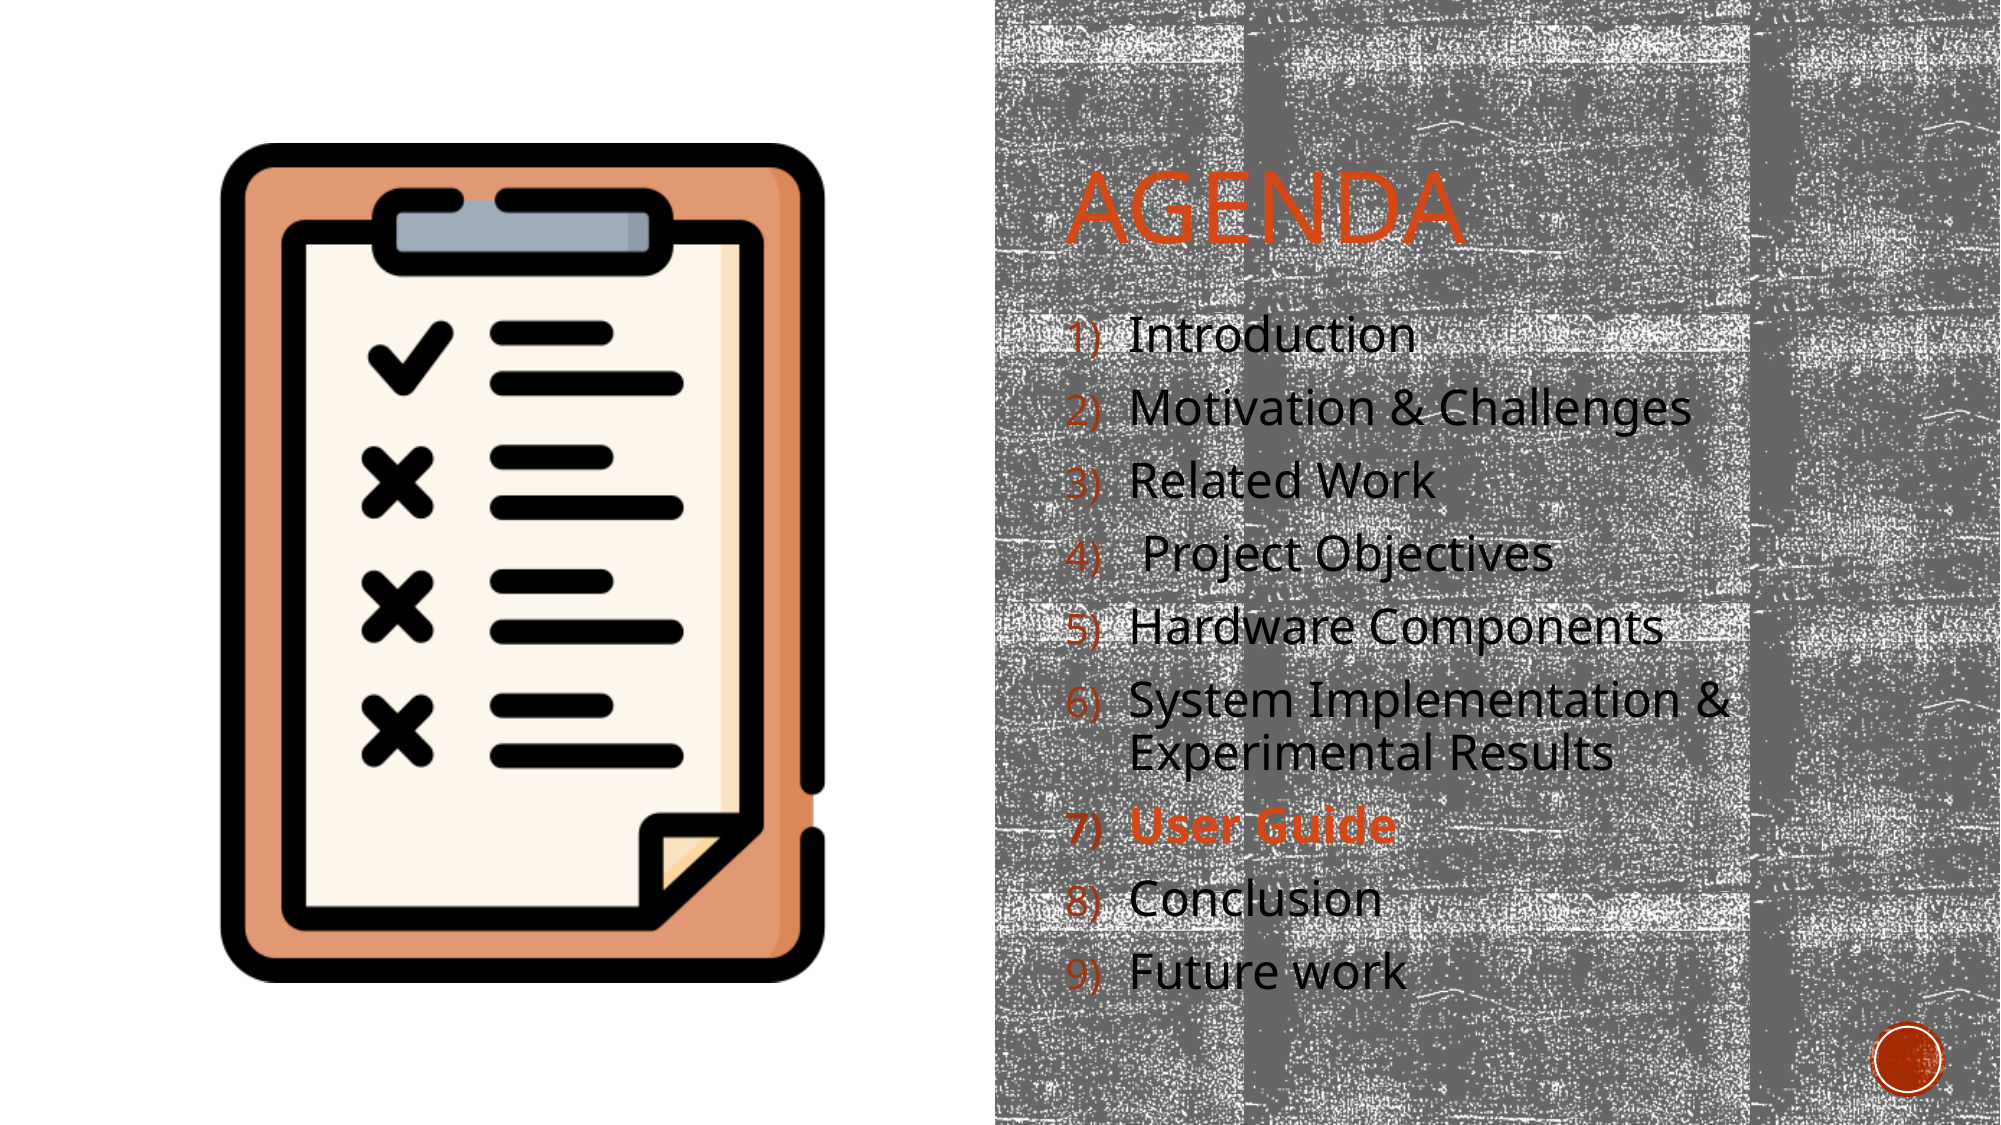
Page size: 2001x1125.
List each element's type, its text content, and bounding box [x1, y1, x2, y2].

list Introduction Motivation & Challenges Related Work Project Objectives Hardware Components System Implementation & Experimental Results User Guide Conclusion Future work [1050, 302, 1920, 1013]
picture [103, 143, 943, 983]
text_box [1872, 1024, 1943, 1096]
title agenda [1050, 79, 1920, 302]
text_box [994, 0, 2000, 1125]
